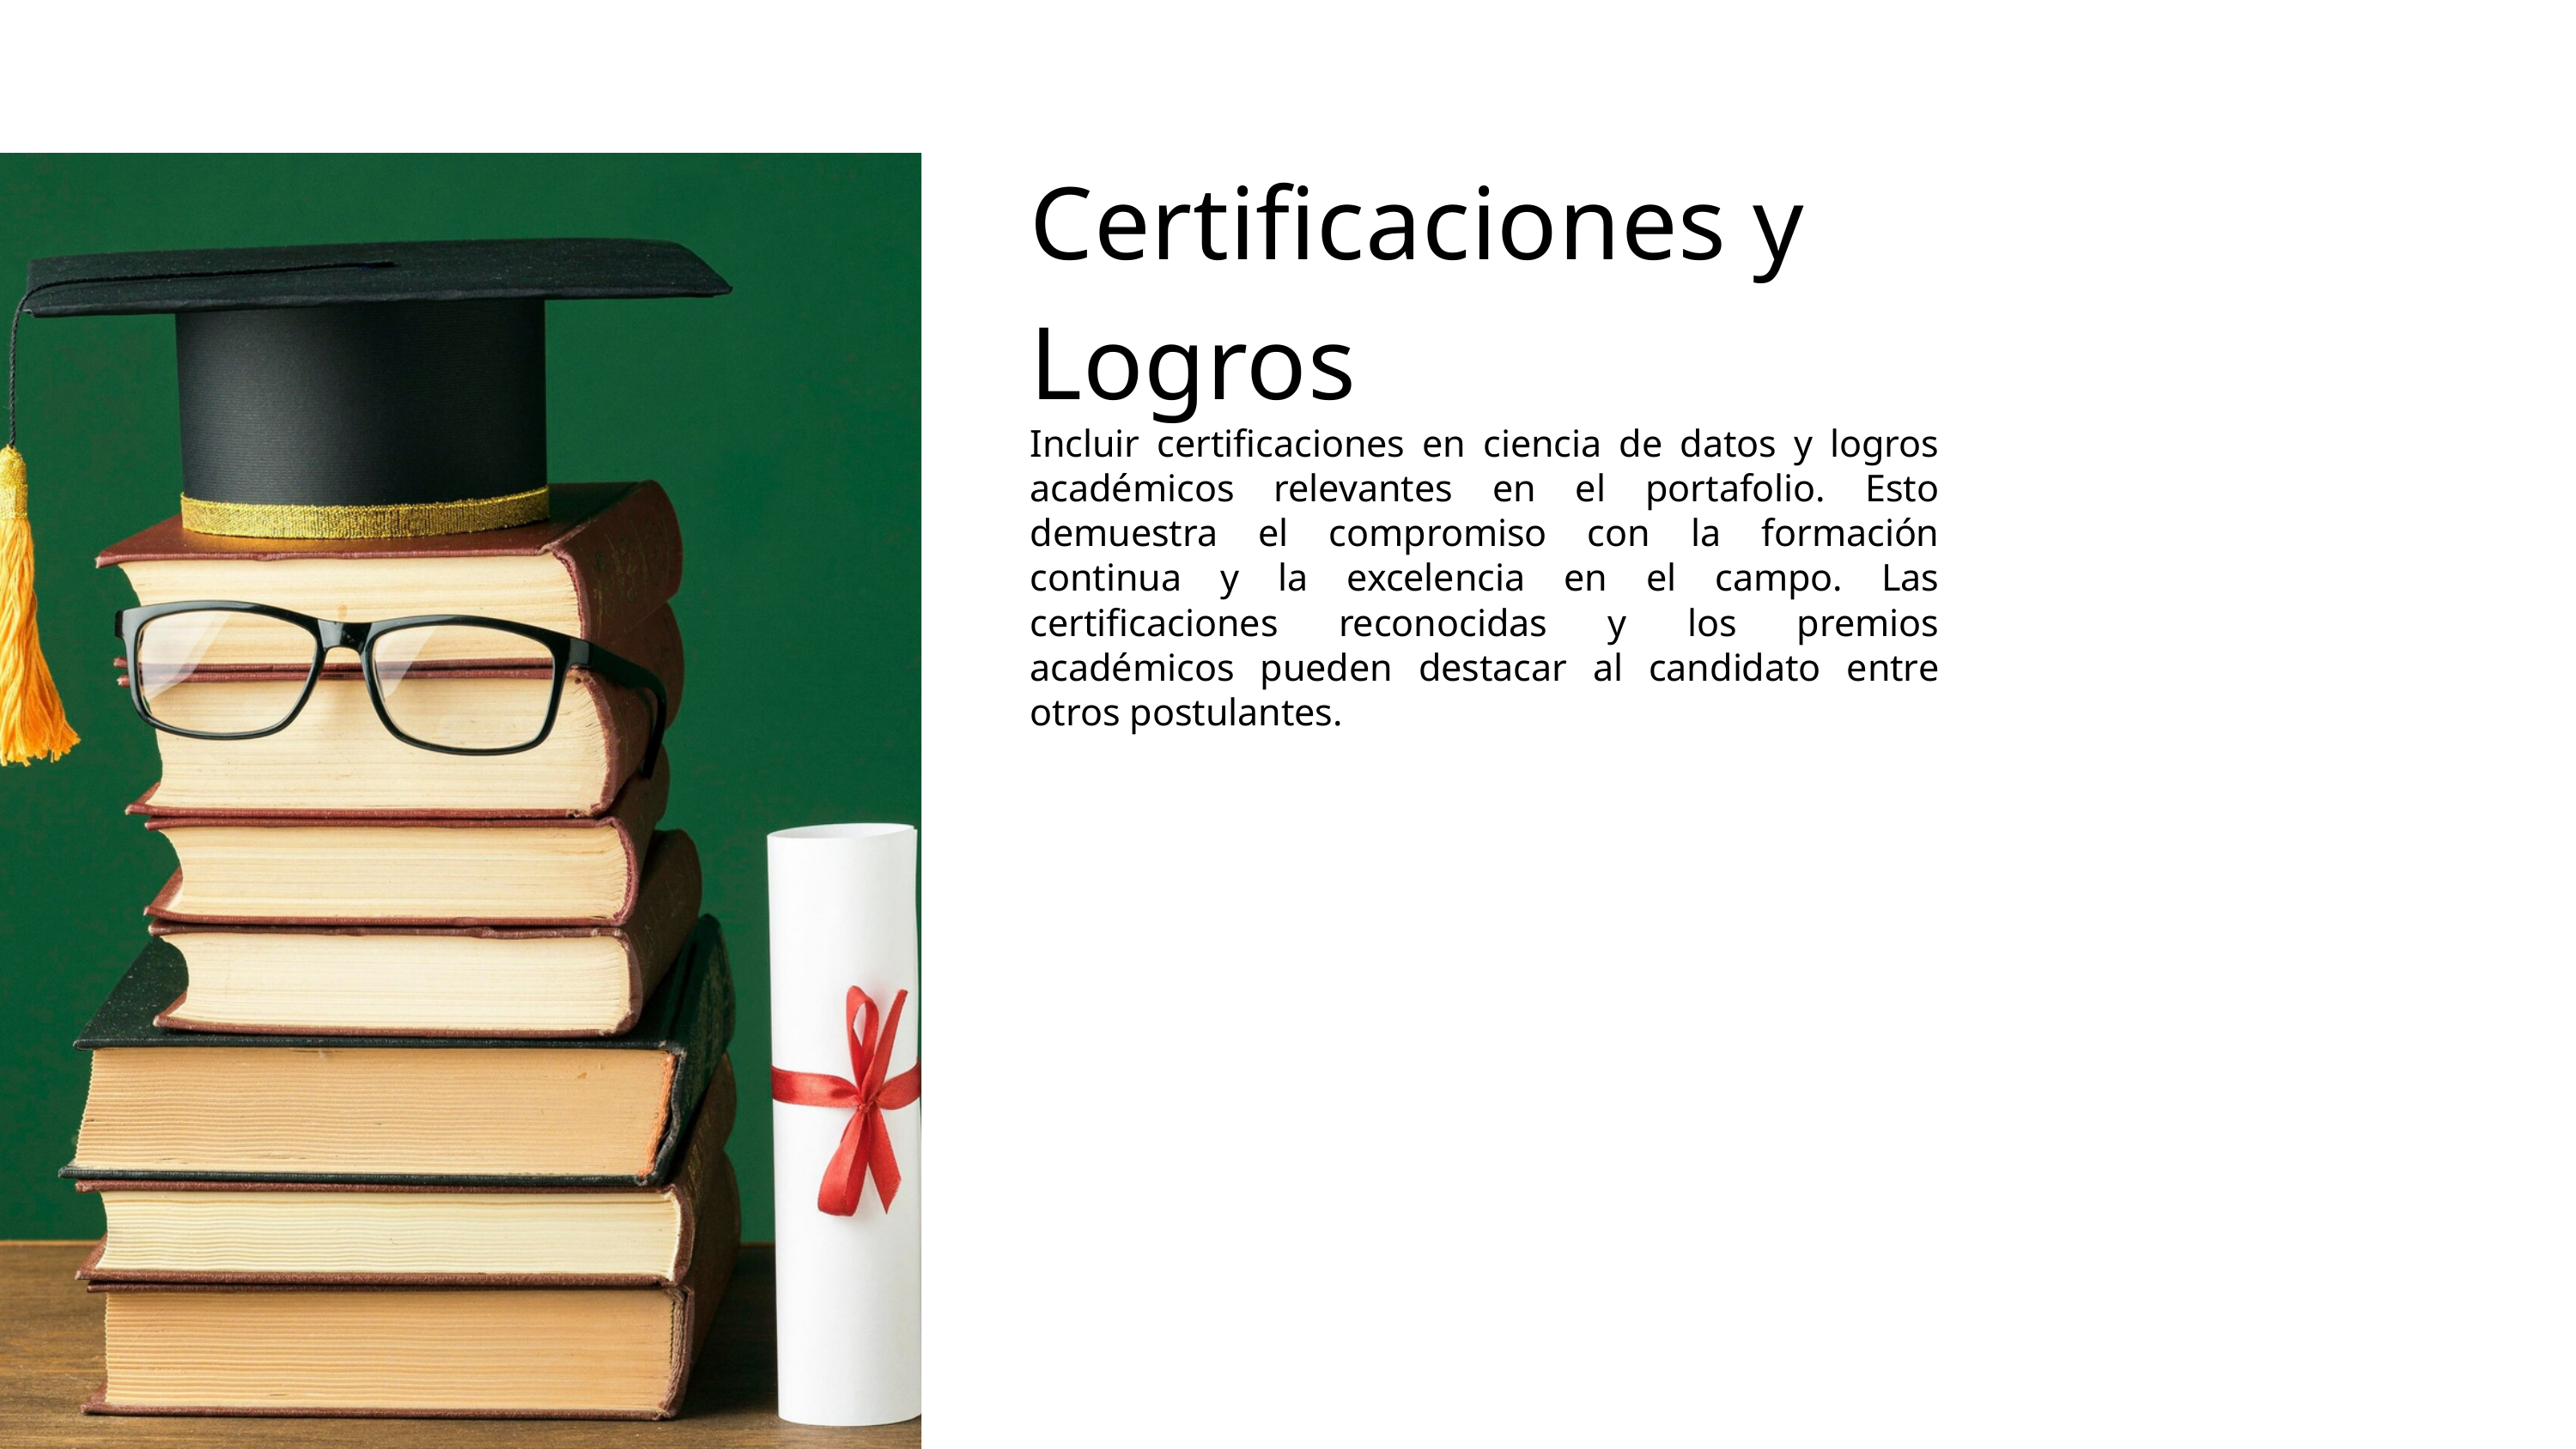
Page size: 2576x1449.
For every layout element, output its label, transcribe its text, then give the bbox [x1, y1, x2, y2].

text_box [0, 153, 922, 1449]
text_box Certiﬁcaciones y Logros Incluir certiﬁcaciones en ciencia de datos y logros académicos relevantes en el portafolio. Esto demuestra el compromiso con la formación continua y la excelencia en el campo. Las certiﬁcaciones reconocidas y los premios académicos pueden destacar al candidato entre otros postulantes. [1030, 139, 1941, 733]
